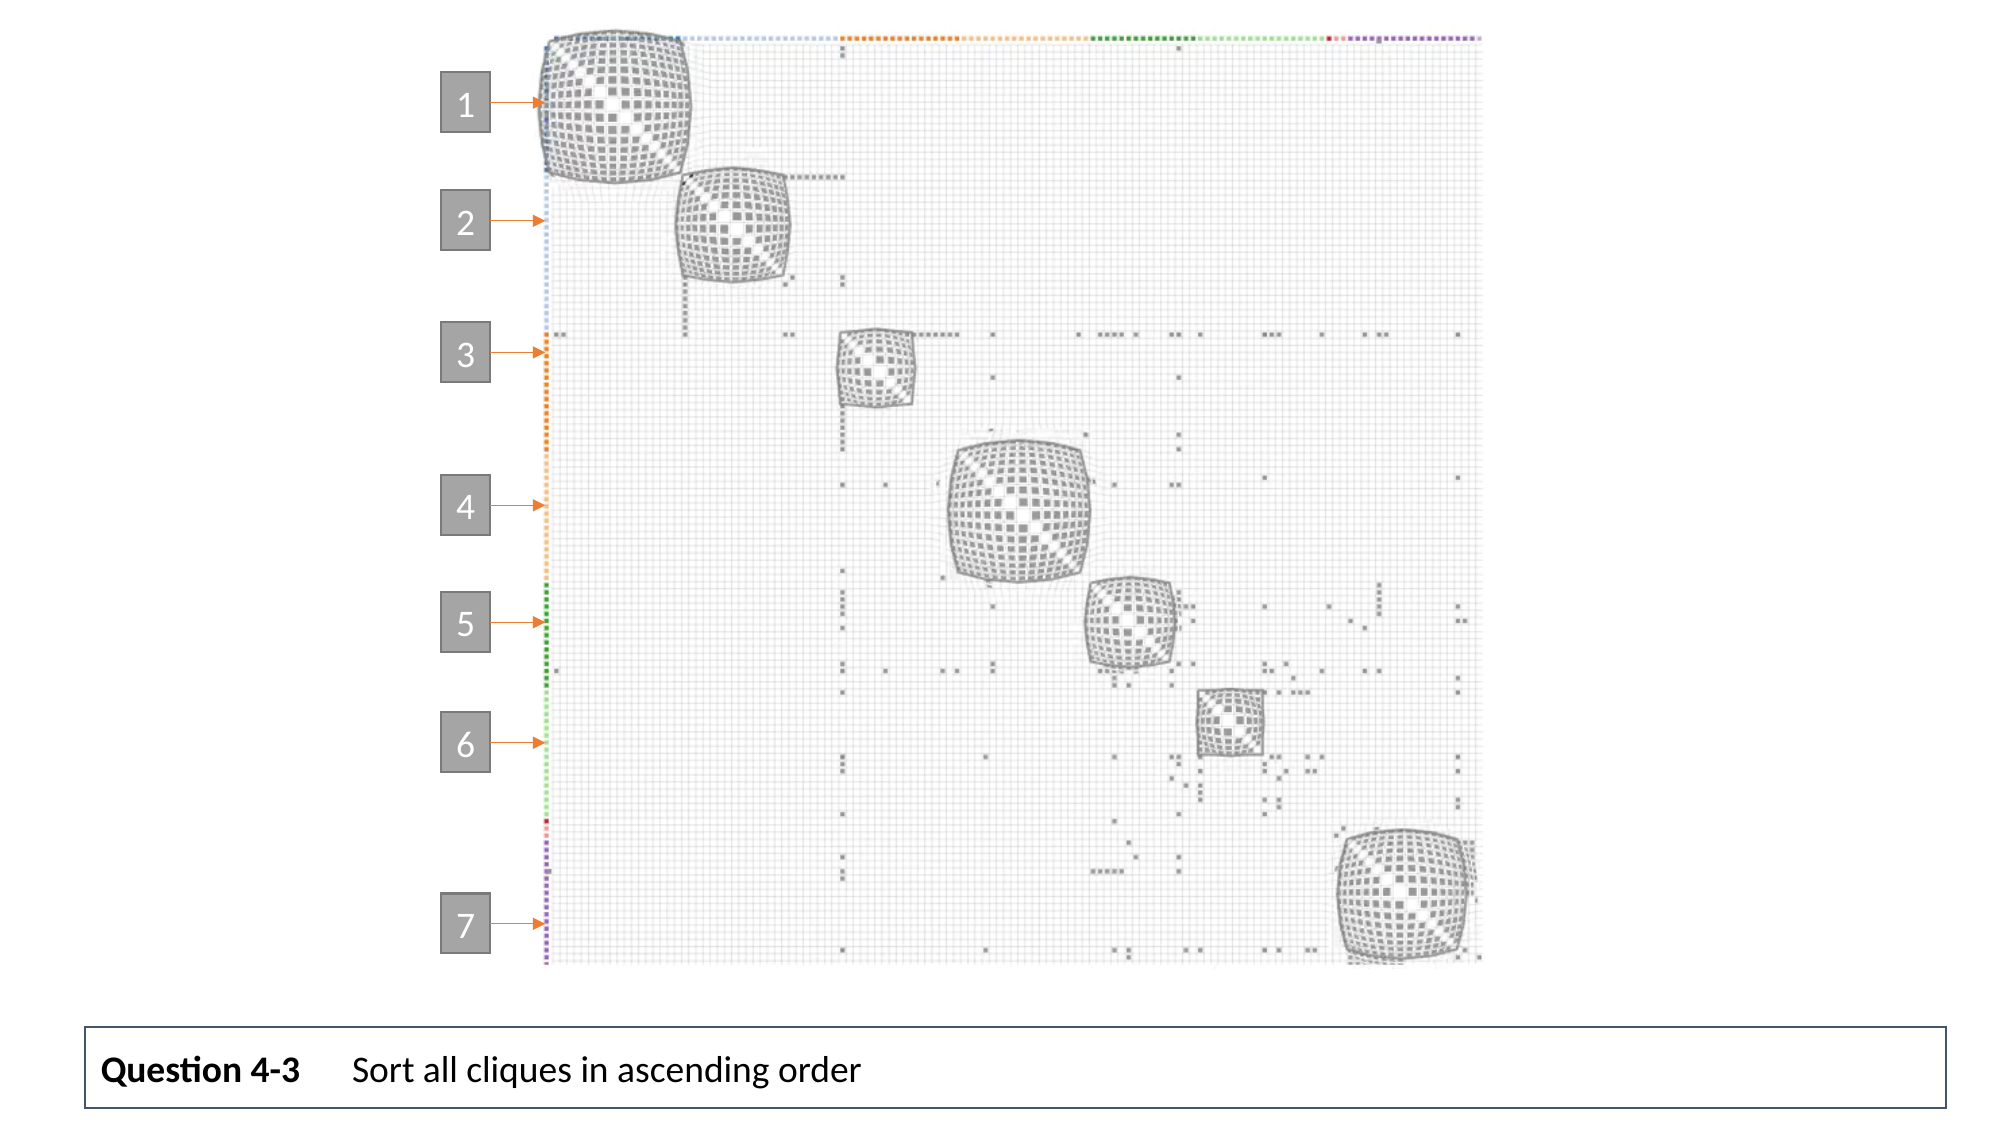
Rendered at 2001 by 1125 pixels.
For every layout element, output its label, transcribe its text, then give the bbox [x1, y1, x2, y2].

text_box Question 4-3 [86, 1037, 316, 1097]
text_box 5 [440, 591, 491, 653]
text_box 1 [440, 71, 491, 133]
text_box 3 [440, 321, 491, 383]
text_box 2 [440, 189, 491, 251]
text_box 7 [440, 892, 491, 954]
text_box Sort all cliques in ascending order [337, 1037, 1270, 1097]
text_box 6 [440, 711, 491, 773]
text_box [529, 17, 1503, 969]
text_box 4 [440, 474, 491, 536]
text_box [84, 1026, 1947, 1109]
